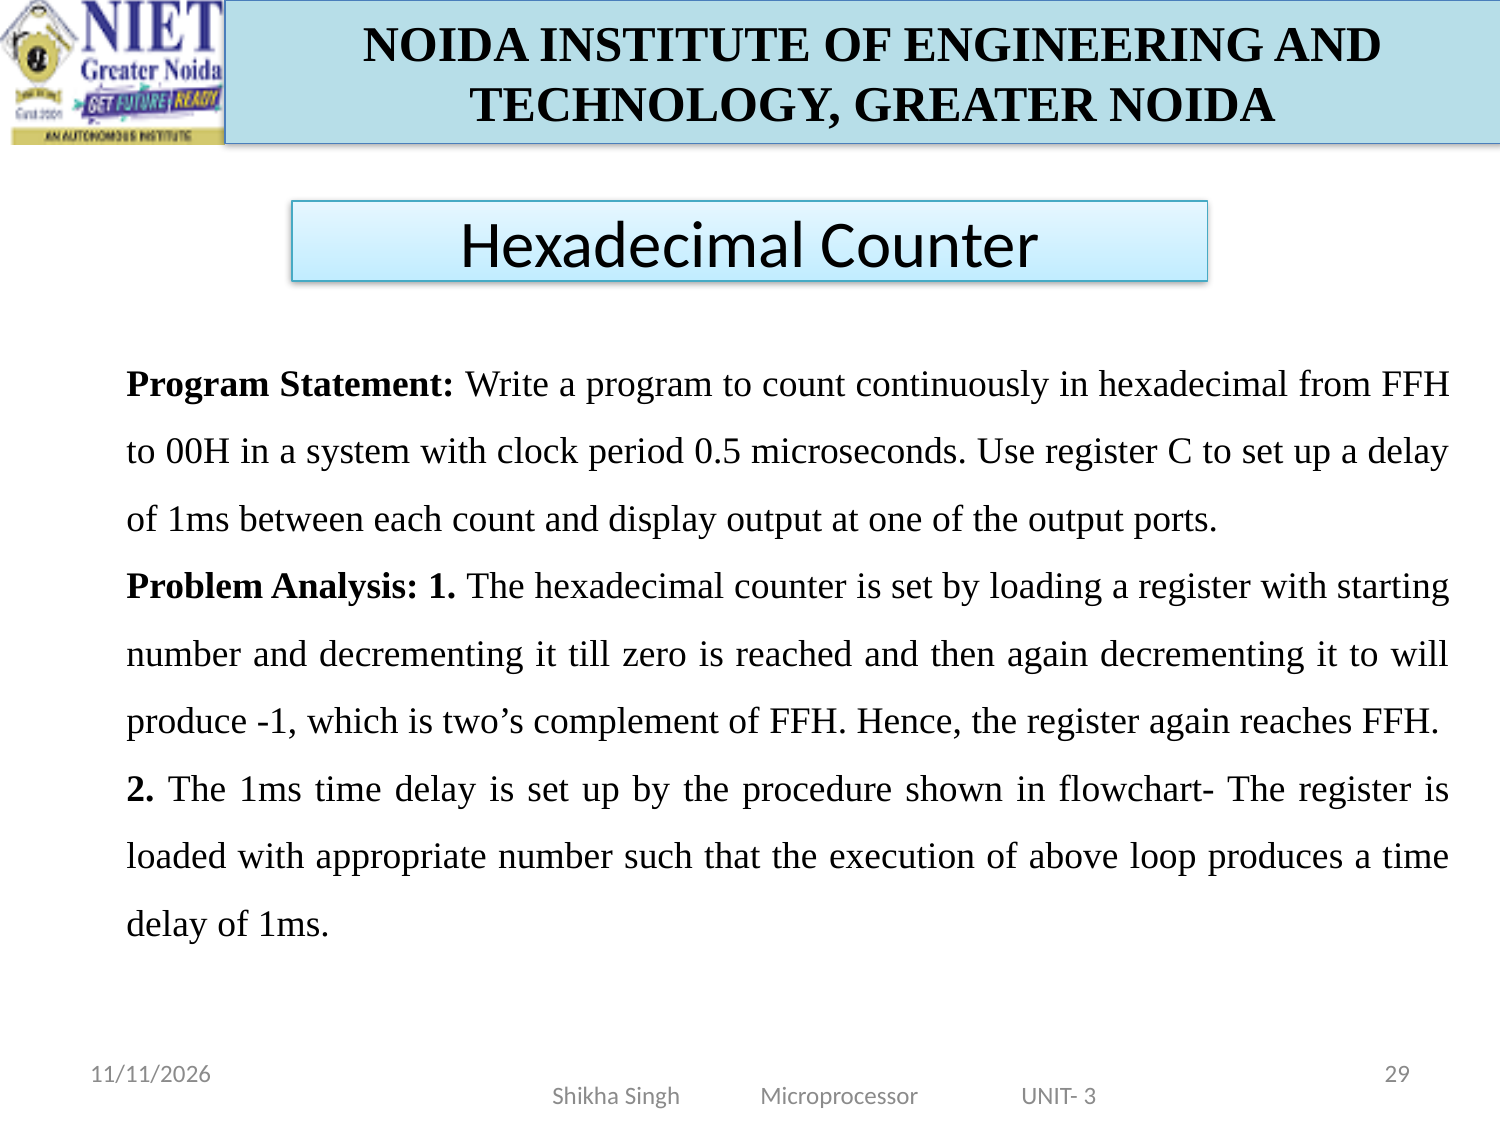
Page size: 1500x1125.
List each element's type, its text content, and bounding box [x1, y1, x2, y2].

footer Shikha Singh Microprocessor UNIT- 3 [412, 1065, 1238, 1125]
list [87, 187, 1438, 930]
title NOIDA INSTITUTE OF ENGINEERING AND TECHNOLOGY, GREATER NOIDA [231, 0, 1500, 144]
picture [0, 0, 238, 145]
text_box Program Statement: Write a program to count continuously in hexadecimal from FFH to 00H in a system with clock period 0.5 microseconds. Use register C to set up a delay of 1ms between each count and display output at one of the output ports. Problem Analysis: 1. The hexadecimal counter is set by loading a register with starting number and decrementing it till zero is reached and then again decrementing it to will produce -1, which is two’s complement of FFH. Hence, the register again reaches FFH. 2. The 1ms time delay is set up by the procedure shown in flowchart- The register is loaded with appropriate number such that the execution of above loop produces a time delay of 1ms. [111, 328, 1467, 1012]
text_box Hexadecimal Counter [291, 200, 1208, 282]
slide_number 29 [1074, 1042, 1425, 1103]
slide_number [75, 1042, 425, 1103]
